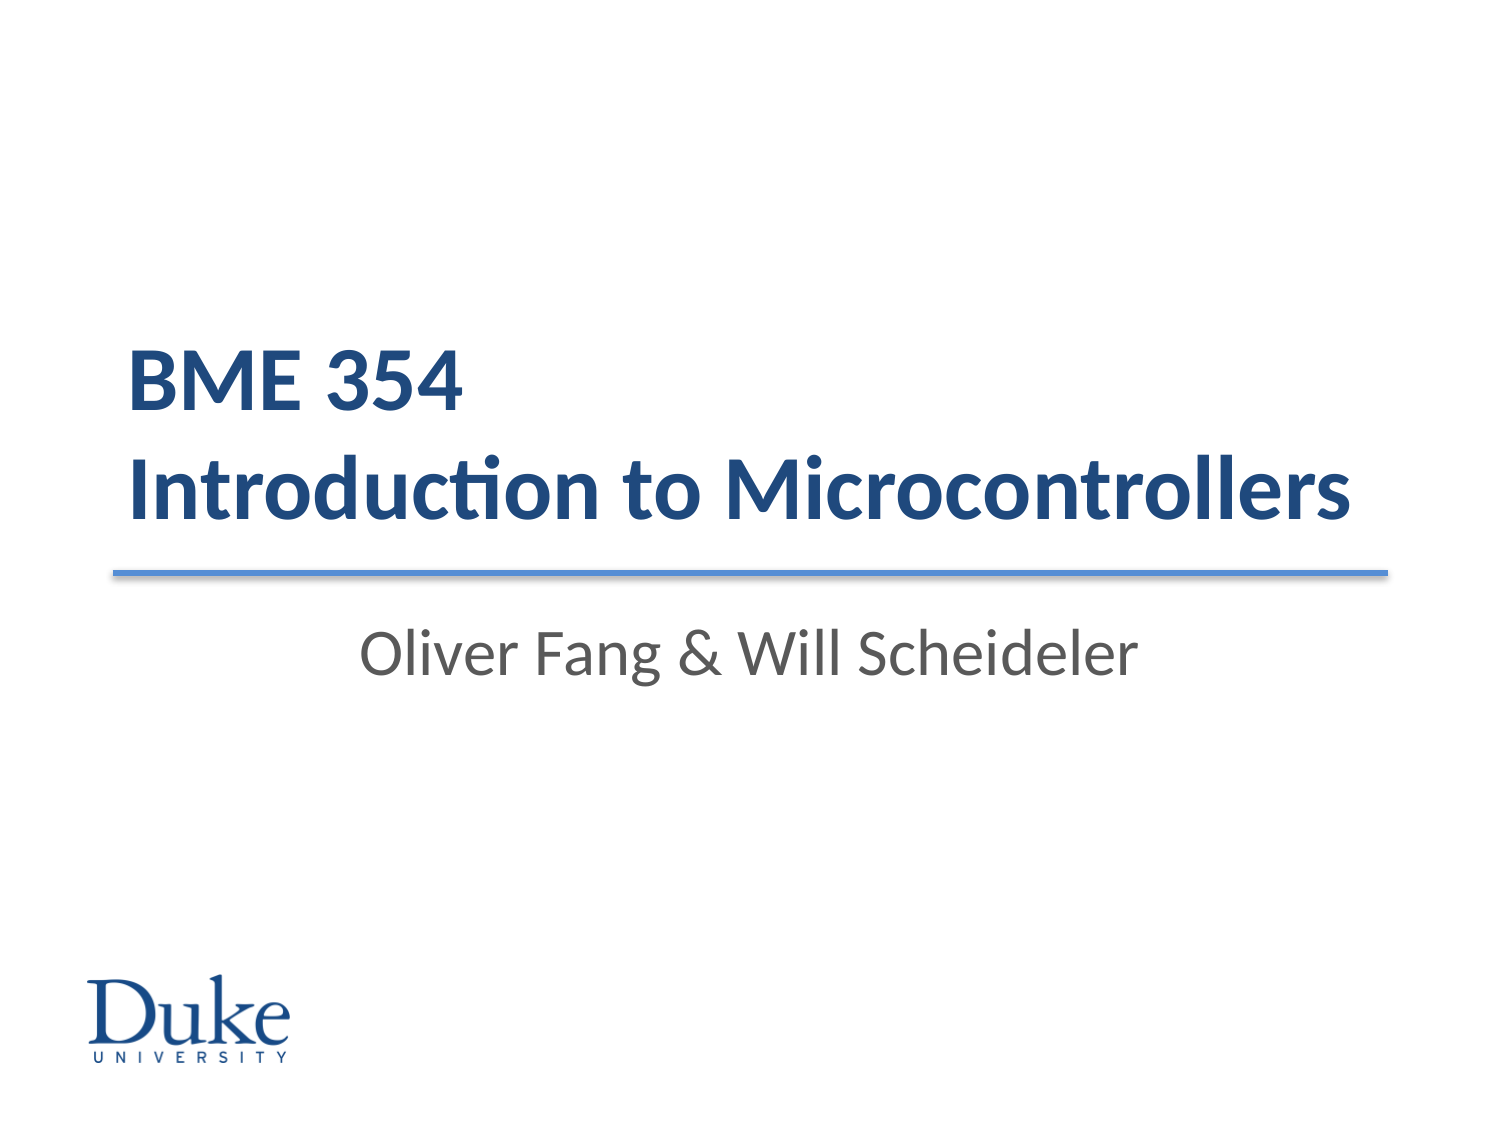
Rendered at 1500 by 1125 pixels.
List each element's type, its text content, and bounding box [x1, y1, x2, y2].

subtitle Oliver Fang & Will Scheideler [225, 601, 1275, 889]
picture [87, 974, 291, 1063]
title BME 354 Introduction to Microcontrollers [112, 307, 1388, 549]
